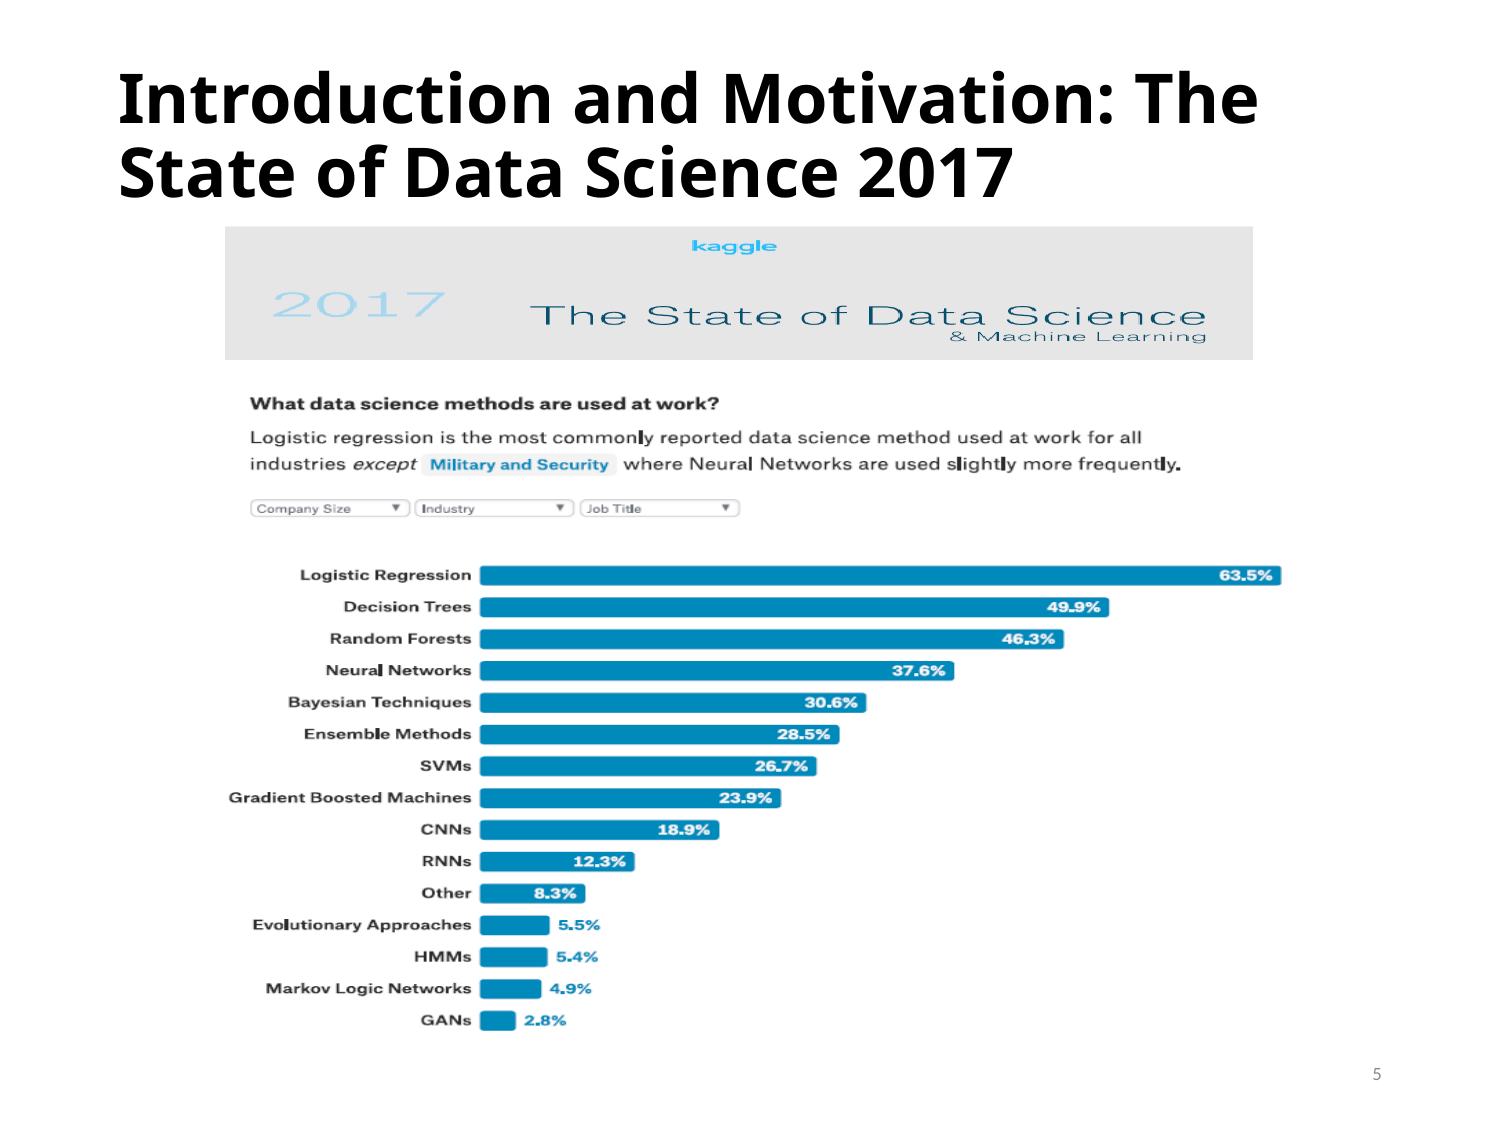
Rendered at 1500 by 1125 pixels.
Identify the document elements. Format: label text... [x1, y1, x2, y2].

title Introduction and Motivation: The State of Data Science 2017 [103, 29, 1437, 247]
slide_number 5 [1059, 1042, 1397, 1103]
picture [223, 223, 1259, 360]
picture [185, 372, 1315, 1047]
